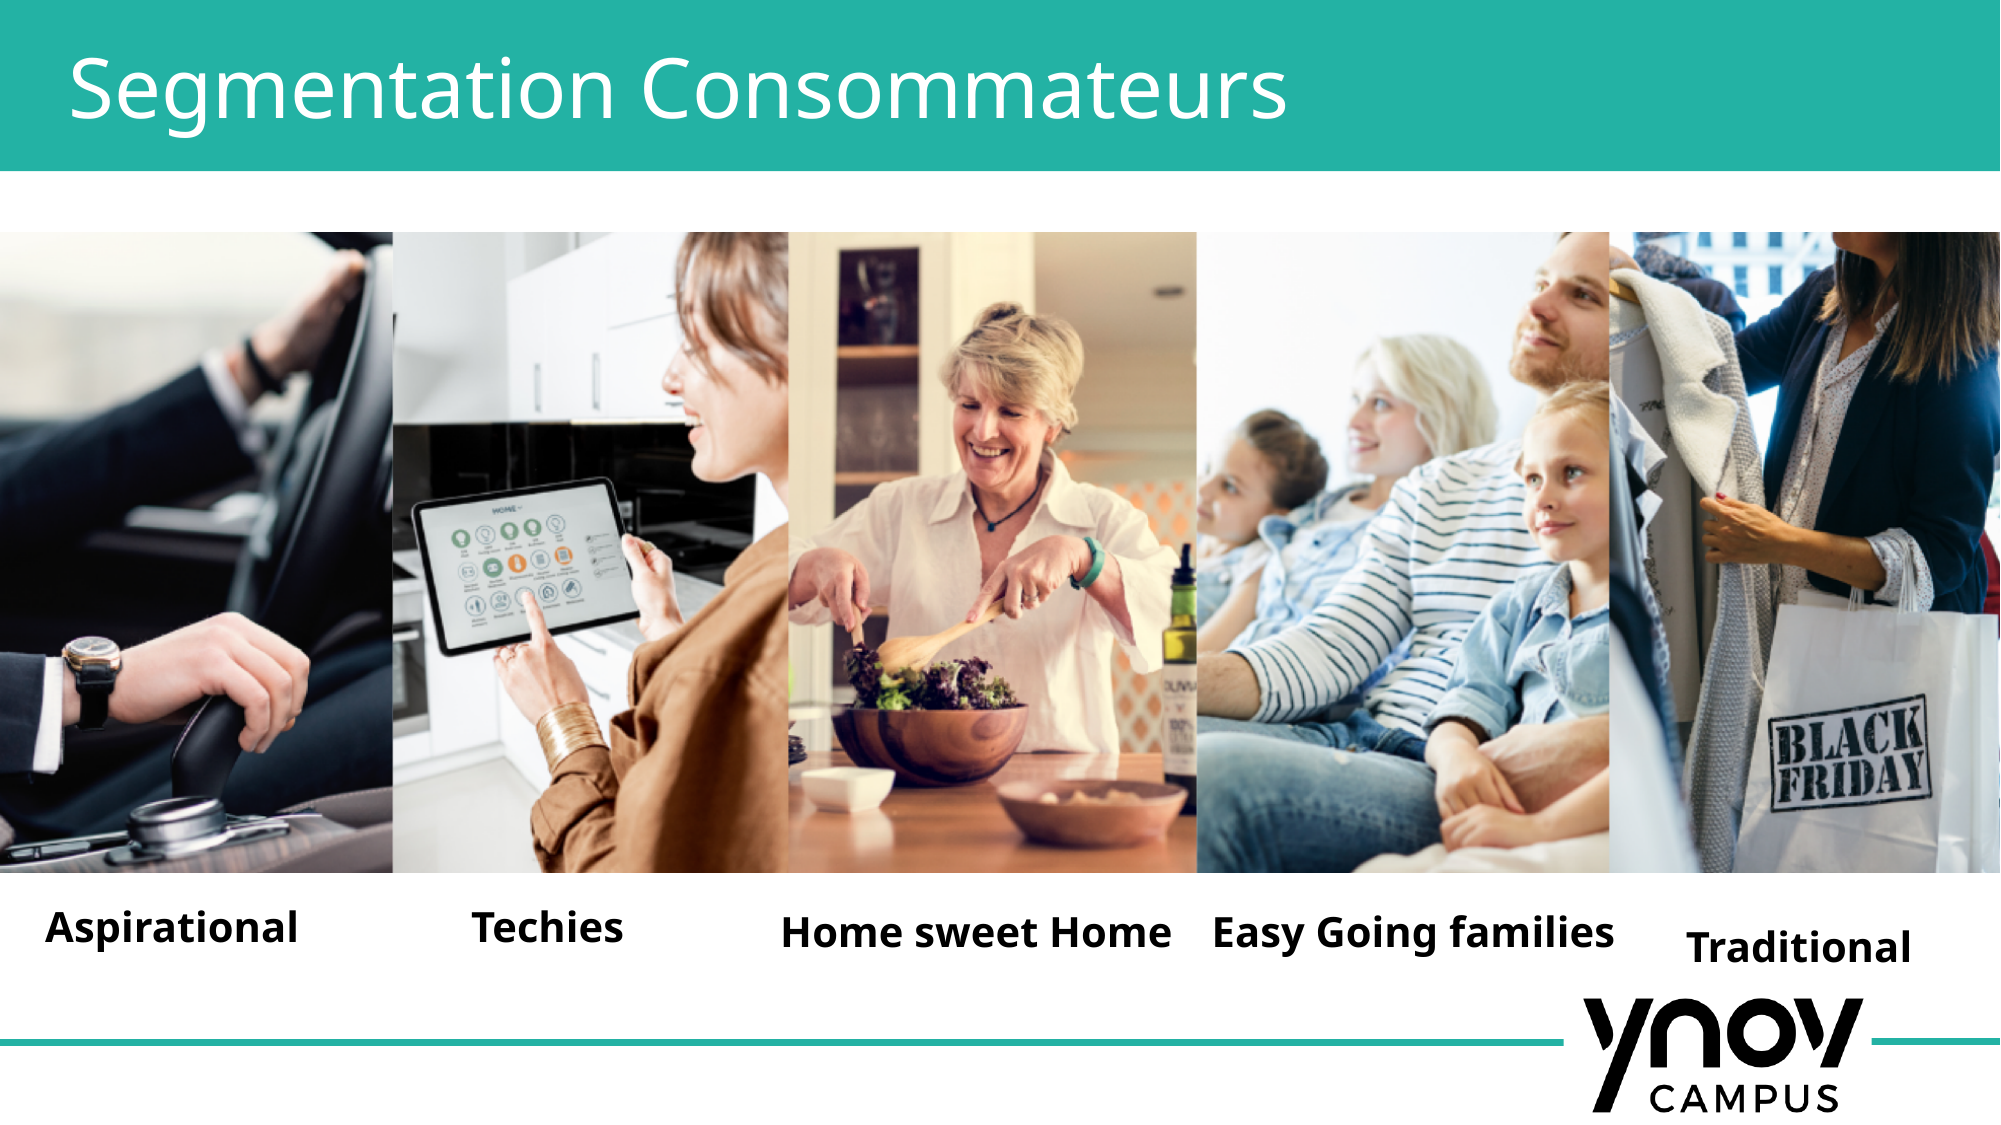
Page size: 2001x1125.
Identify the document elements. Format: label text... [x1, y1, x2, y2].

text_box Home sweet Home [757, 898, 1194, 964]
picture [1563, 988, 1872, 1124]
picture [0, 232, 2000, 873]
text_box Segmentation Consommateurs [53, 27, 1838, 143]
text_box Techies [456, 892, 754, 1028]
text_box Aspirational [30, 892, 328, 1028]
text_box Traditional [1580, 913, 2000, 979]
text_box [0, 0, 2000, 172]
text_box Easy Going families [1194, 898, 1633, 964]
